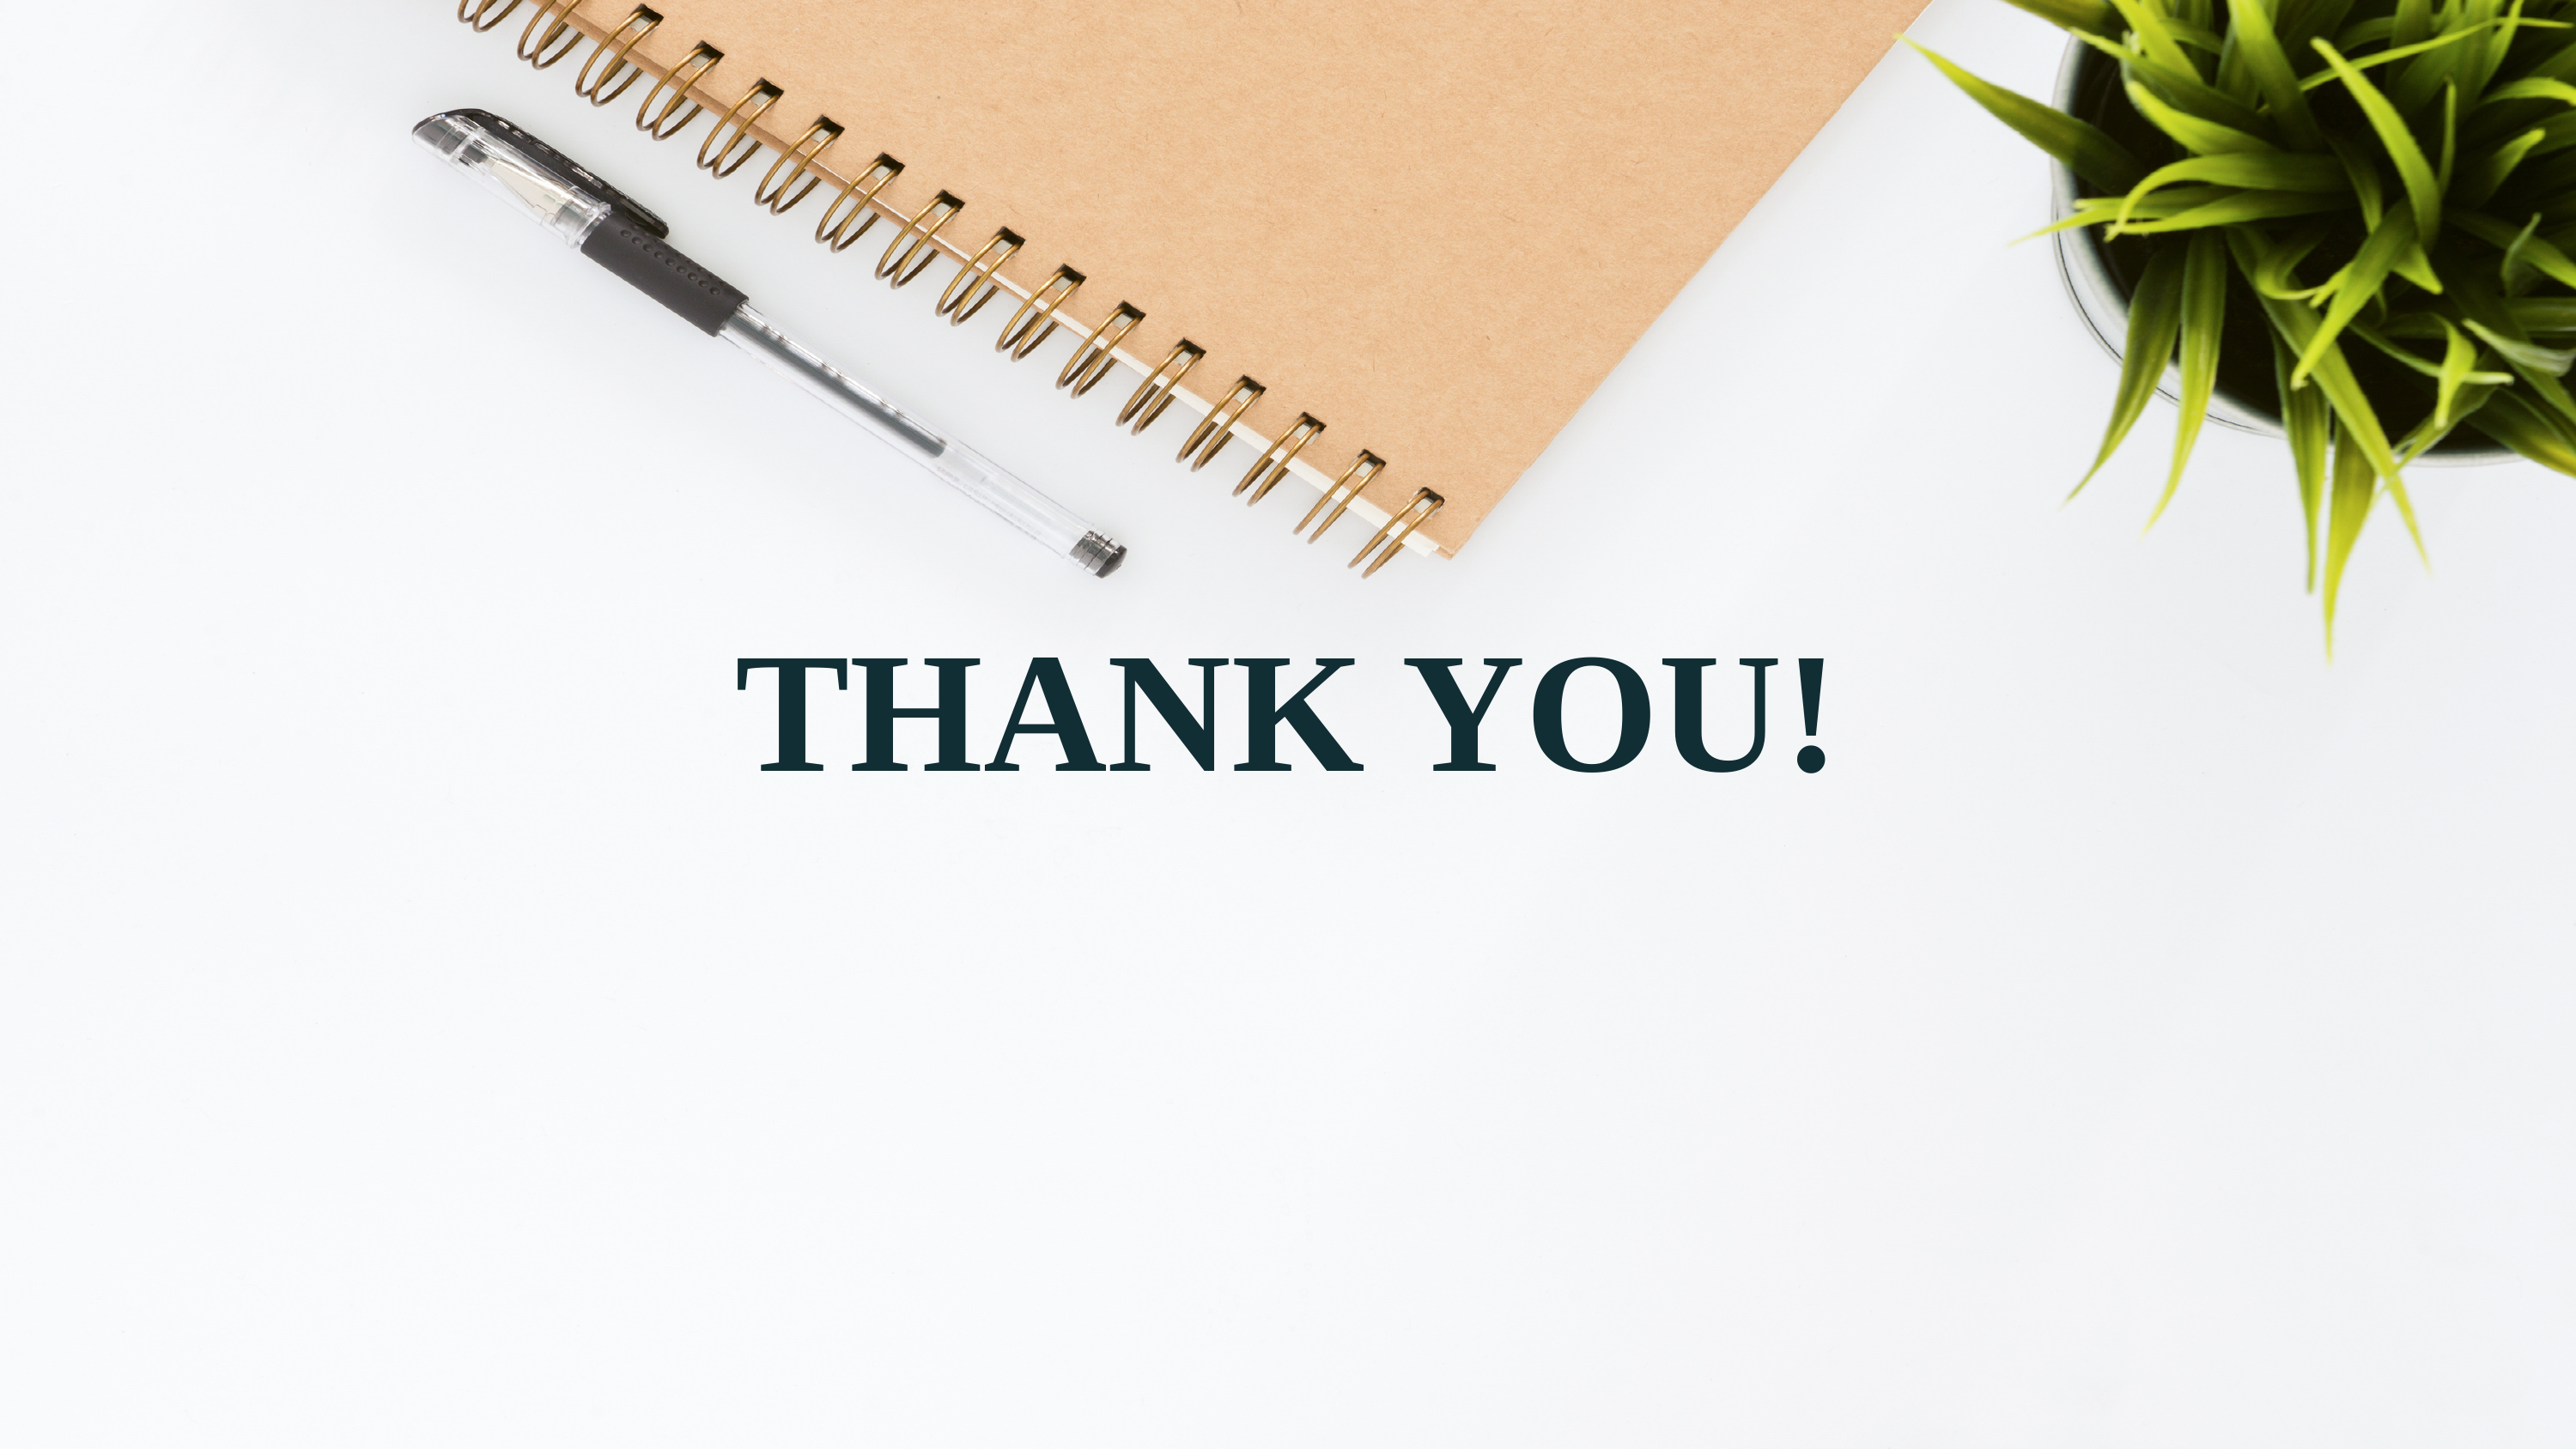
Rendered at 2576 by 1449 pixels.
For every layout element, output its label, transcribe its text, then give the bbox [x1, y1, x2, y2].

text_box THANK YOU! [338, 648, 2238, 806]
picture [0, 0, 2576, 1449]
